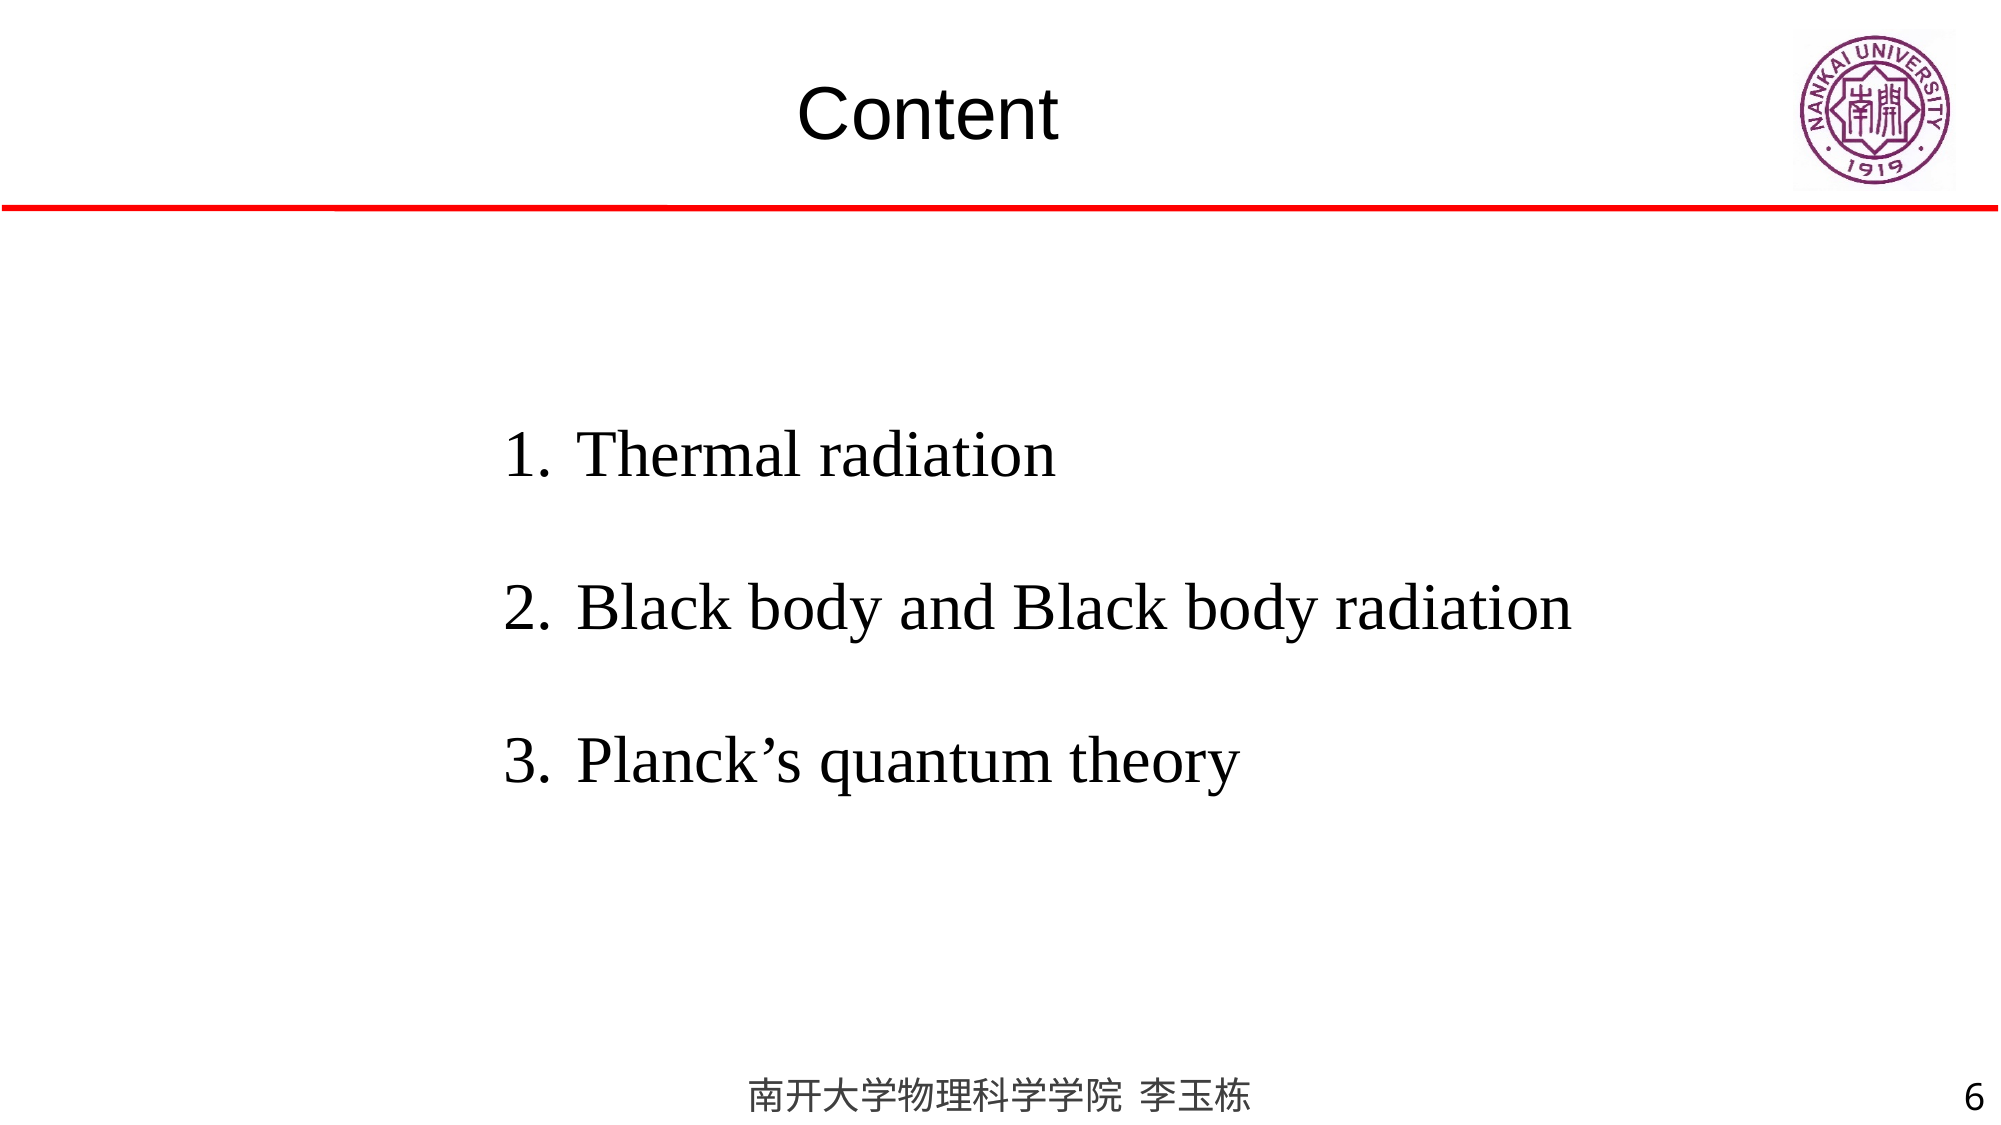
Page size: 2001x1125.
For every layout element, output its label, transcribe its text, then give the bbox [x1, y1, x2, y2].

slide_number 6 [1550, 1065, 2000, 1125]
text_box Thermal radiation Black body and Black body radiation Planck’s quantum theory [488, 362, 1682, 804]
picture [1793, 29, 1956, 191]
text_box Content [782, 57, 1172, 162]
